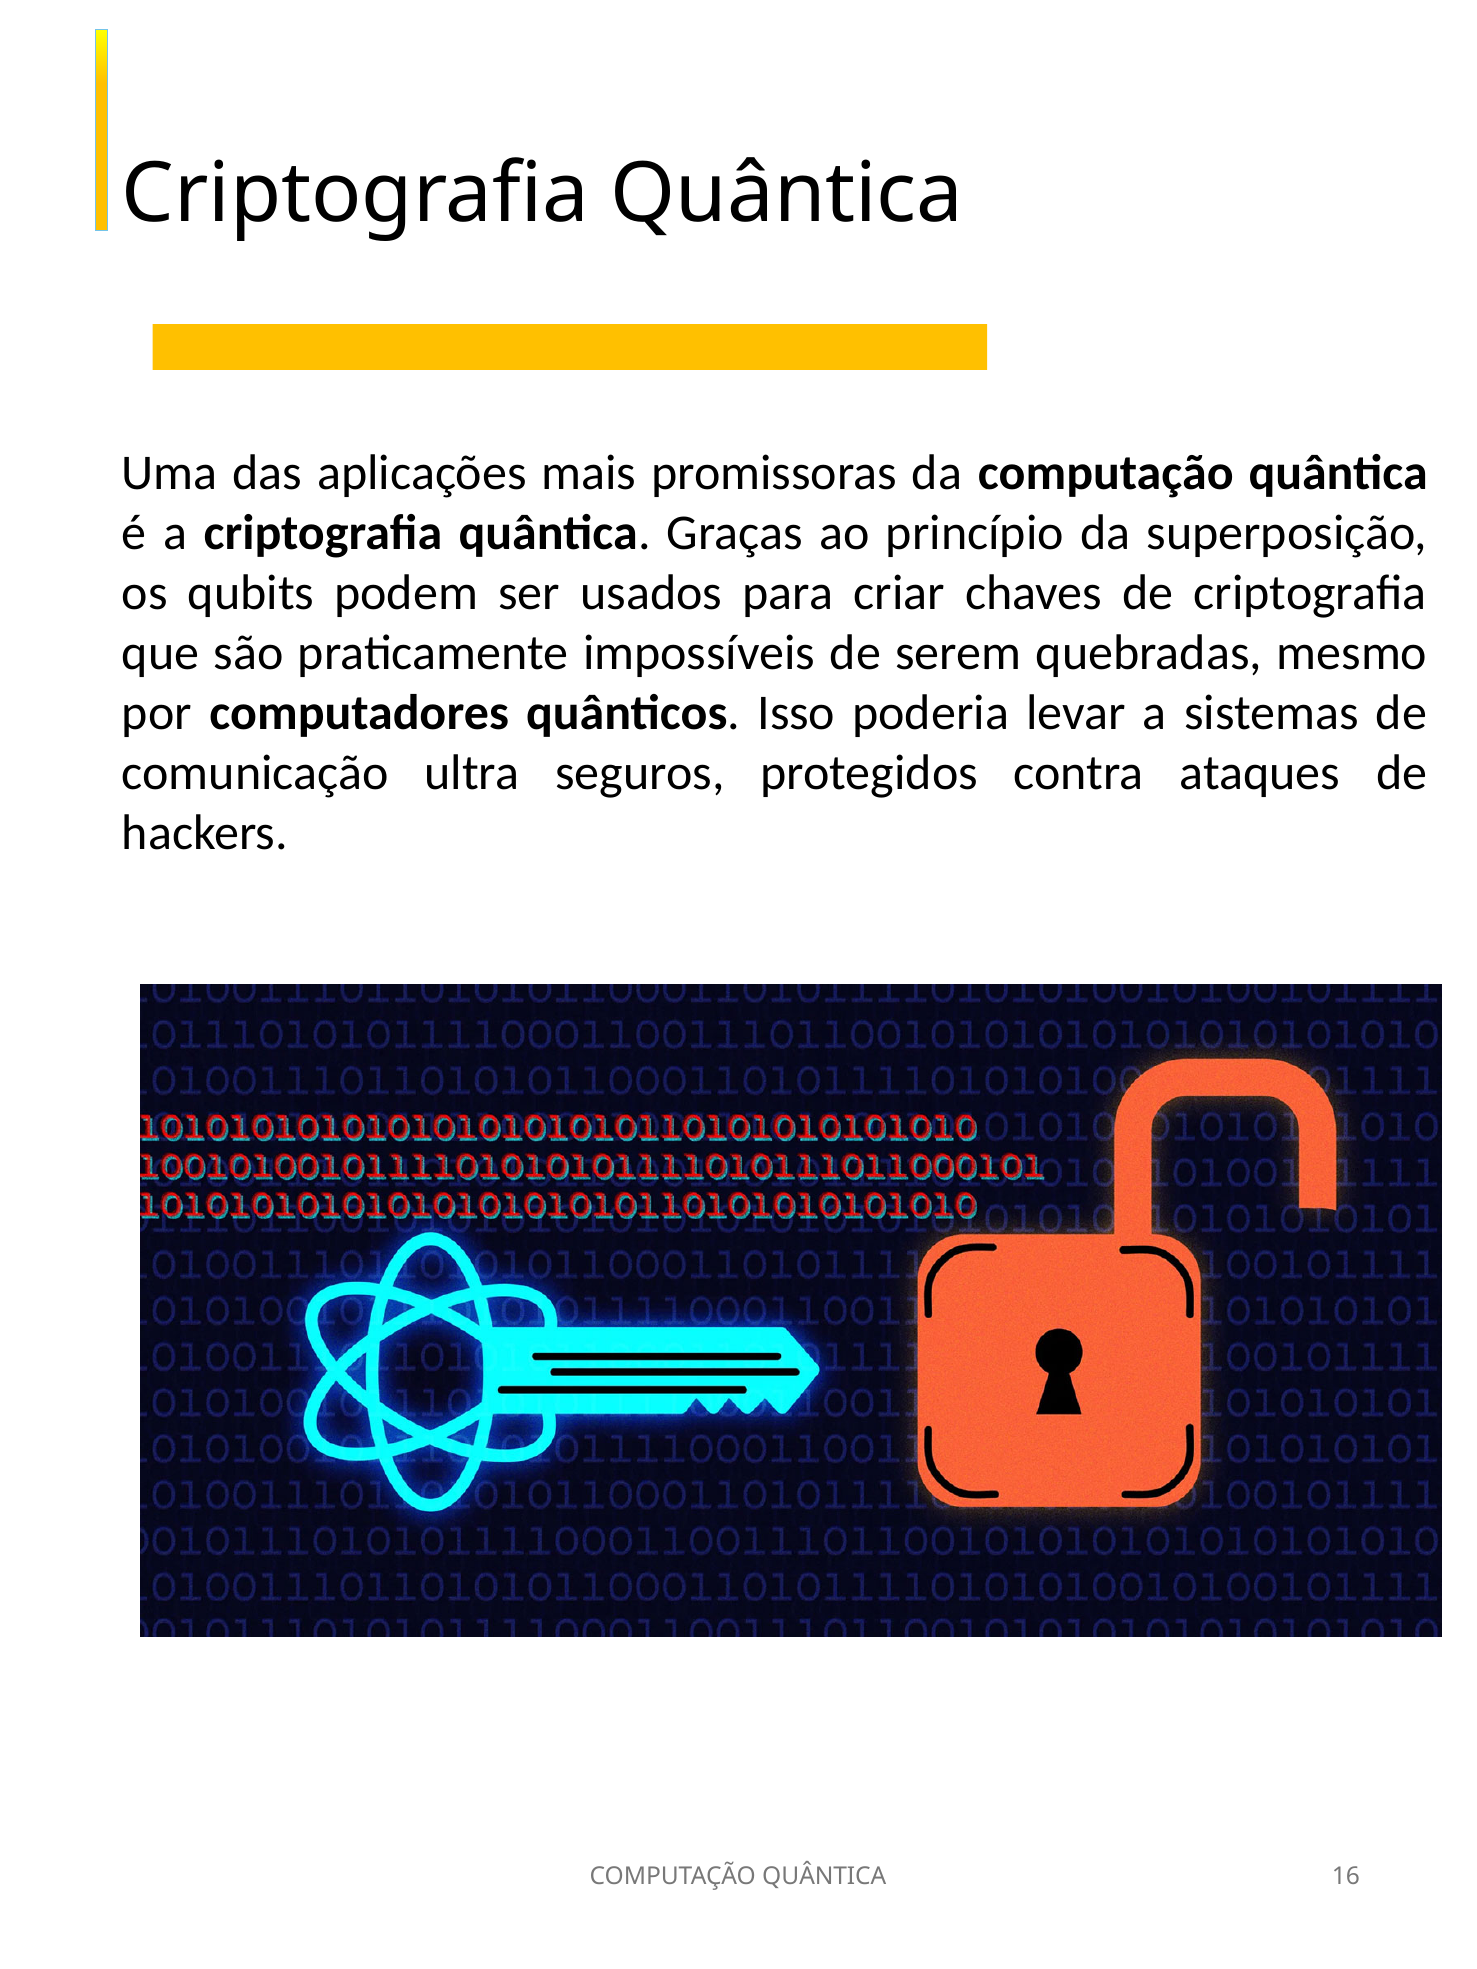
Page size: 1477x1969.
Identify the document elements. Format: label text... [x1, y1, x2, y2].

text_box [95, 29, 108, 231]
text_box [152, 324, 988, 370]
text_box Uma das aplicações mais promissoras da computação quântica é a criptografia quântica. Graças ao princípio da superposição, os qubits podem ser usados para criar chaves de criptografia que são praticamente impossíveis de serem quebradas, mesmo por computadores quânticos. Isso poderia levar a sistemas de comunicação ultra seguros, protegidos contra ataques de hackers. [107, 432, 1443, 868]
slide_number 16 [1042, 1824, 1375, 1929]
picture [140, 983, 1442, 1638]
text_box Criptografia Quântica [107, 130, 1443, 246]
footer COMPUTAÇÃO QUÂNTICA [489, 1824, 988, 1929]
